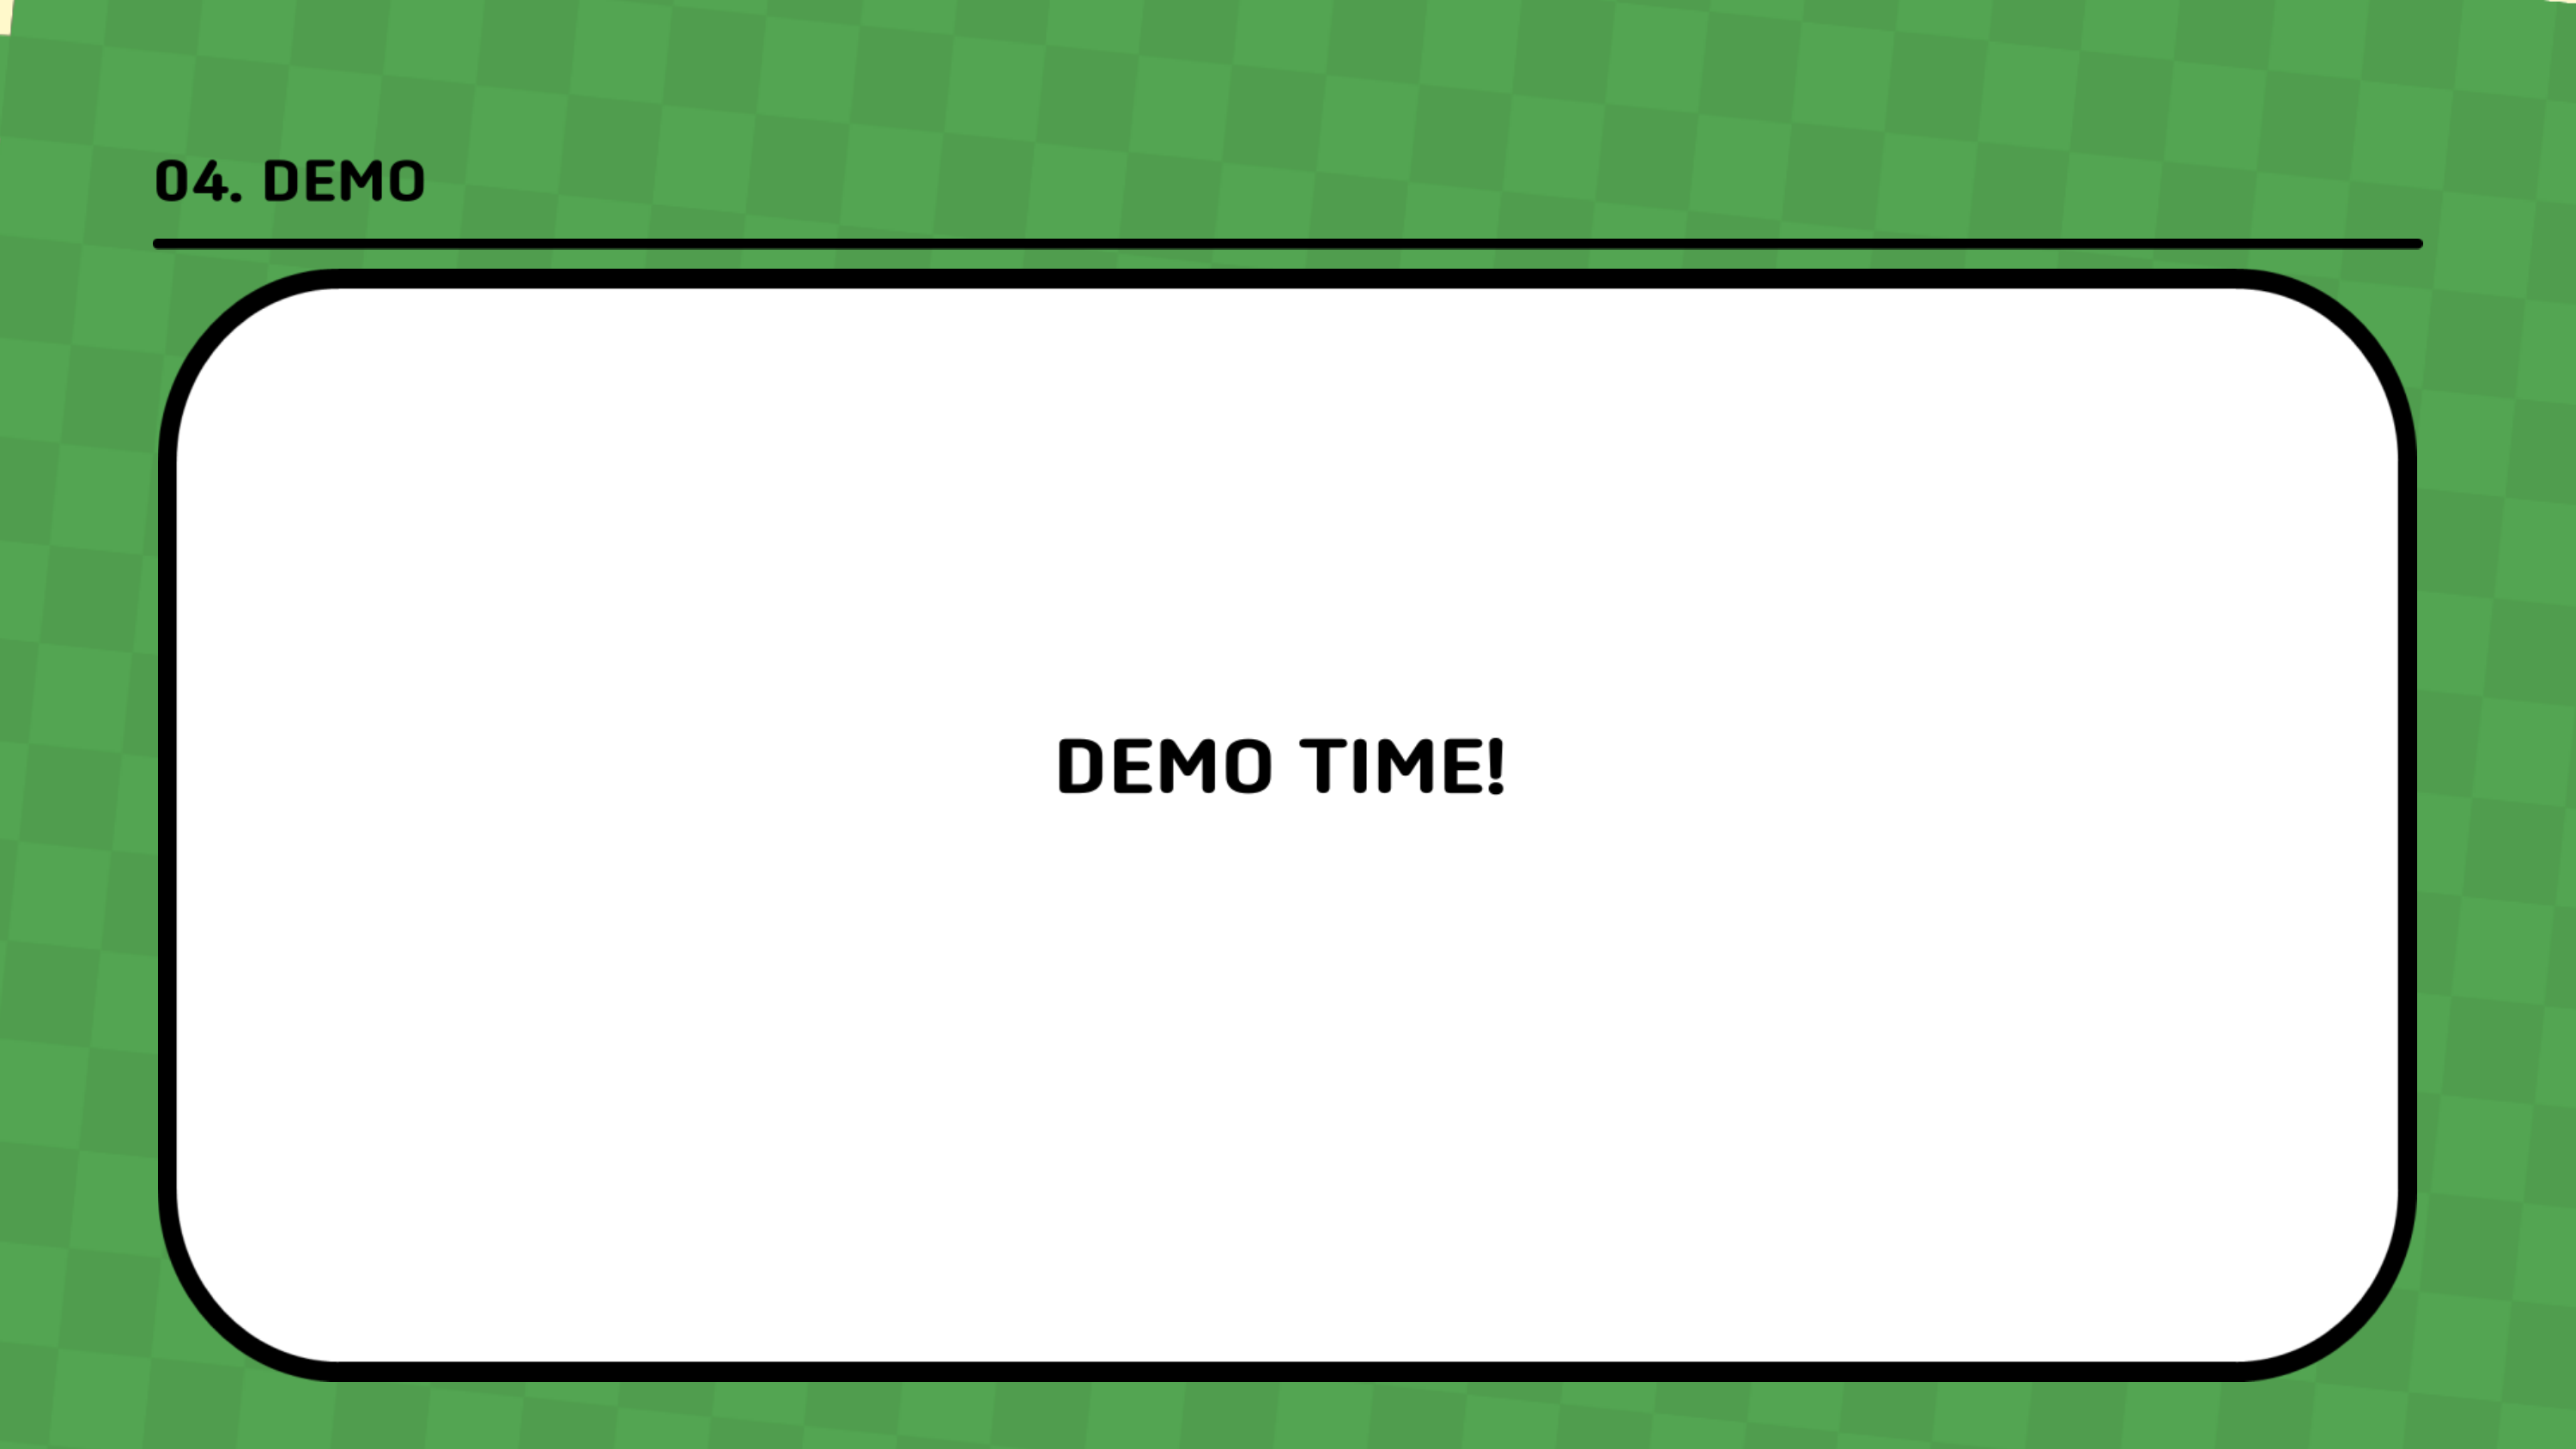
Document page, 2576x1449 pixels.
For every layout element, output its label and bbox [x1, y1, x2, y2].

text_box [487, 239, 2423, 250]
picture [1029, 695, 1575, 888]
picture [133, 129, 483, 270]
text_box [0, 0, 2576, 1449]
text_box [158, 269, 2418, 1382]
